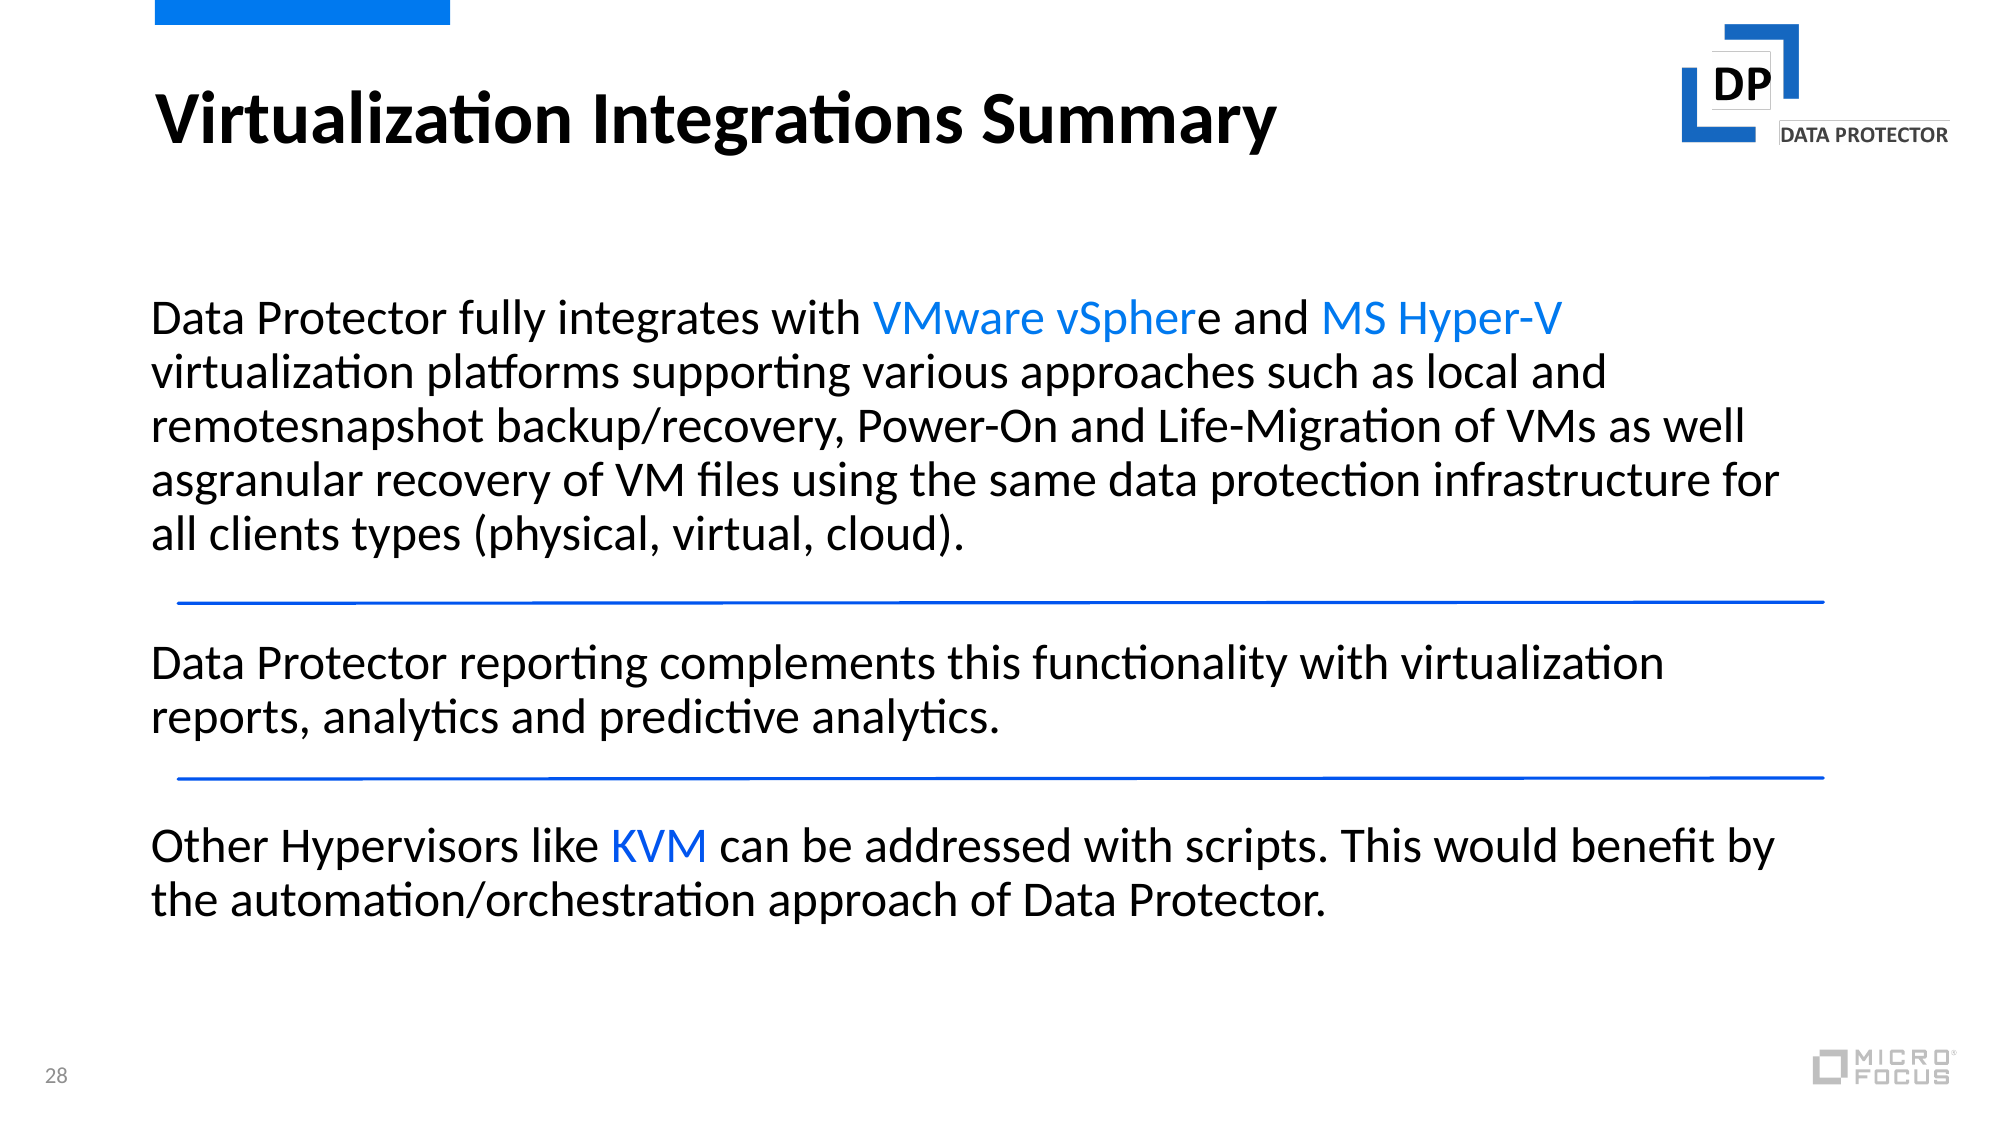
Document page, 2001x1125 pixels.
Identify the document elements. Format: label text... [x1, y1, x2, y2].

title Virtualization Integrations Summary [155, 70, 1847, 249]
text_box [178, 602, 1824, 780]
picture [1681, 24, 1950, 145]
slide_number 28 [30, 1051, 90, 1097]
list Data Protector fully integrates with VMware vSphere and MS Hyper-V virtualization platforms supporting various approaches such as local and remotesnapshot backup/recovery, Power-On and Life-Migration of VMs as well asgranular recovery of VM files using the same data protection infrastructure for all clients types (physical, virtual, cloud). Data Protector reporting complements this functionality with virtualization reports, analytics and predictive analytics. Other Hypervisors like KVM can be addressed with scripts. This would benefit by the automation/orchestration approach of Data Protector. [150, 283, 1843, 1014]
